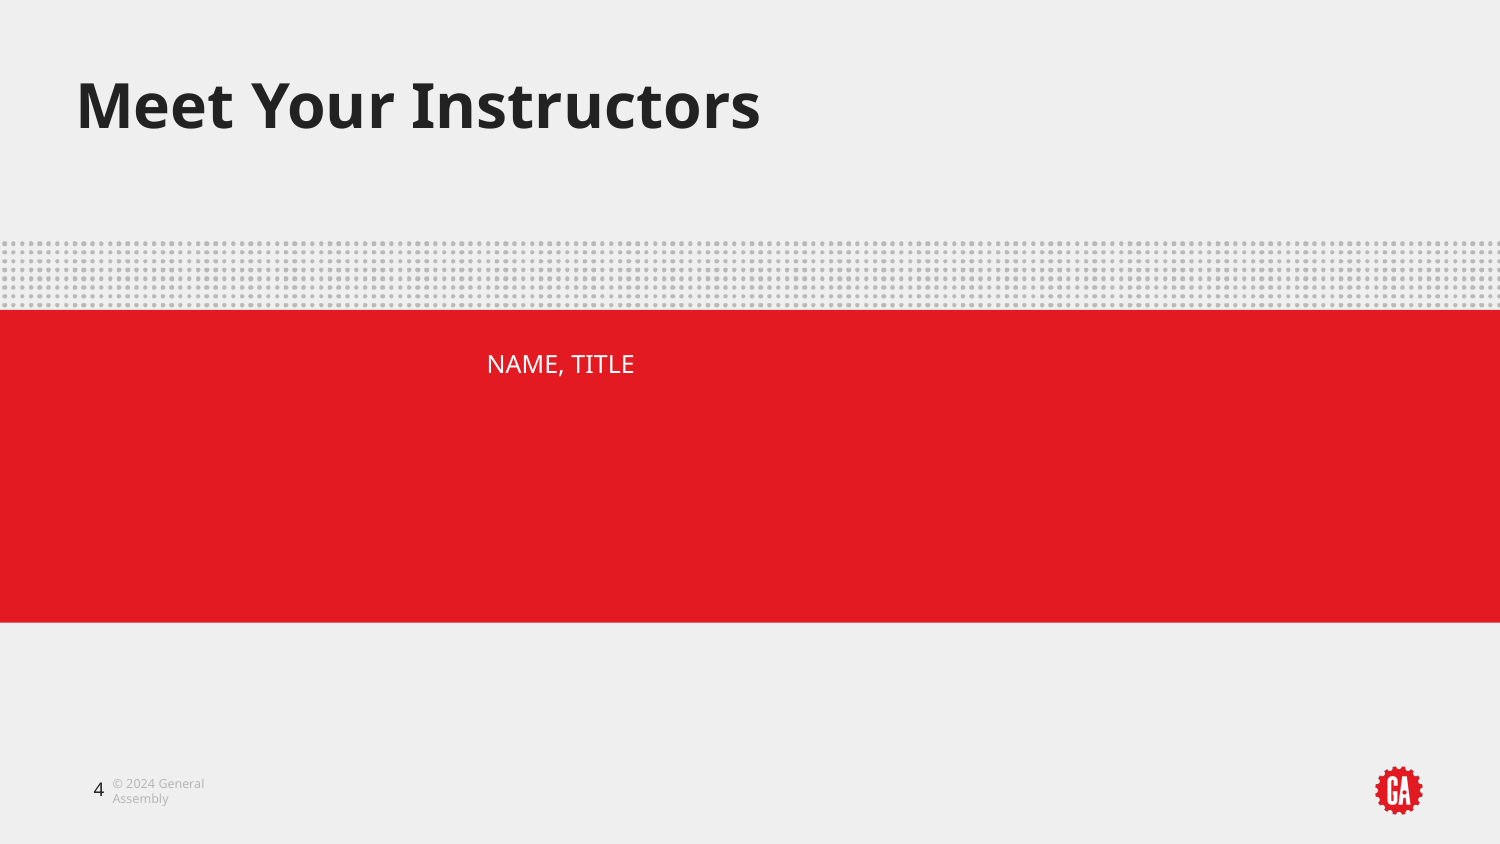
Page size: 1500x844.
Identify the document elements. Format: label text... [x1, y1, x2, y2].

picture [1373, 764, 1425, 817]
title Meet Your Instructors [75, 75, 1275, 135]
picture [113, 290, 465, 643]
slide_number ‹#› [52, 764, 105, 817]
subtitle NAME, TITLE [486, 344, 1228, 372]
